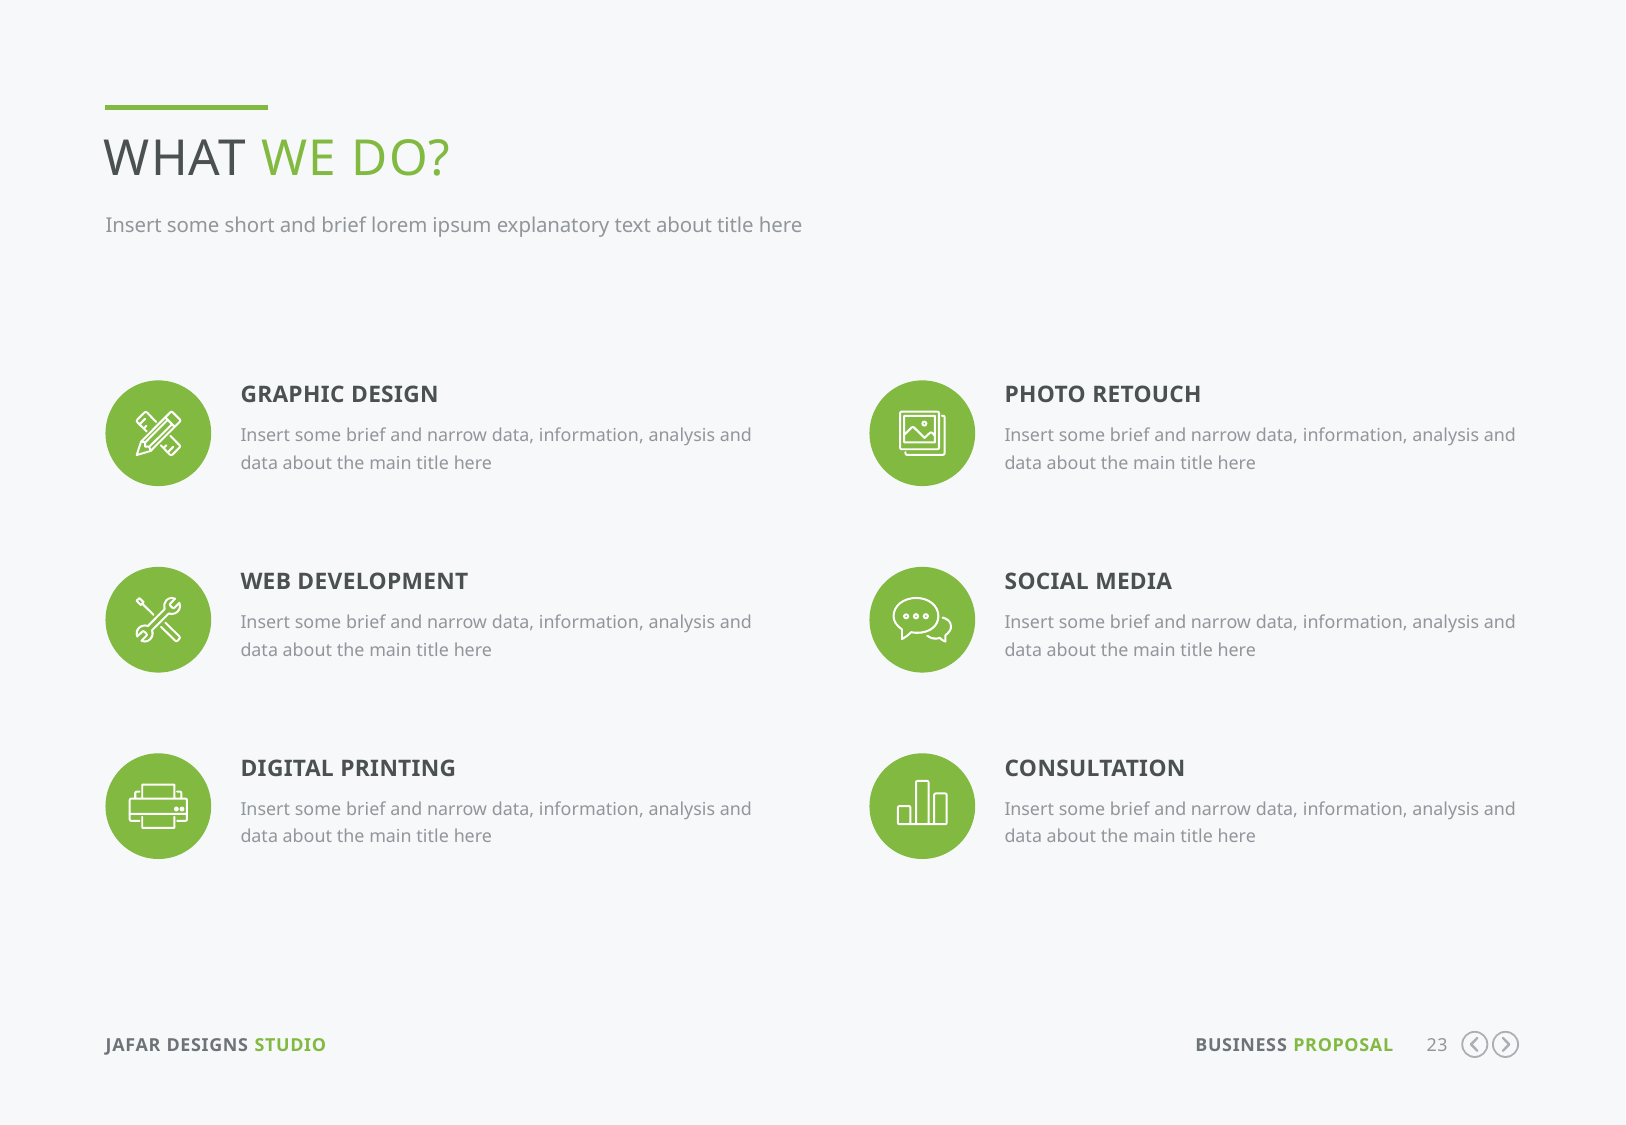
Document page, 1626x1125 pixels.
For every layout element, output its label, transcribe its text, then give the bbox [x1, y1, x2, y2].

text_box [869, 380, 976, 487]
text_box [240, 379, 755, 474]
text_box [240, 566, 755, 661]
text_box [869, 566, 976, 673]
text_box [240, 753, 755, 848]
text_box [105, 380, 212, 487]
list What We Do? [103, 125, 1518, 188]
list Insert some short and brief lorem ipsum explanatory text about title here [105, 209, 1519, 241]
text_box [105, 566, 212, 673]
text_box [1004, 753, 1519, 848]
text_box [105, 753, 212, 859]
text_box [1004, 566, 1519, 661]
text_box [869, 753, 976, 859]
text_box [1004, 379, 1519, 474]
